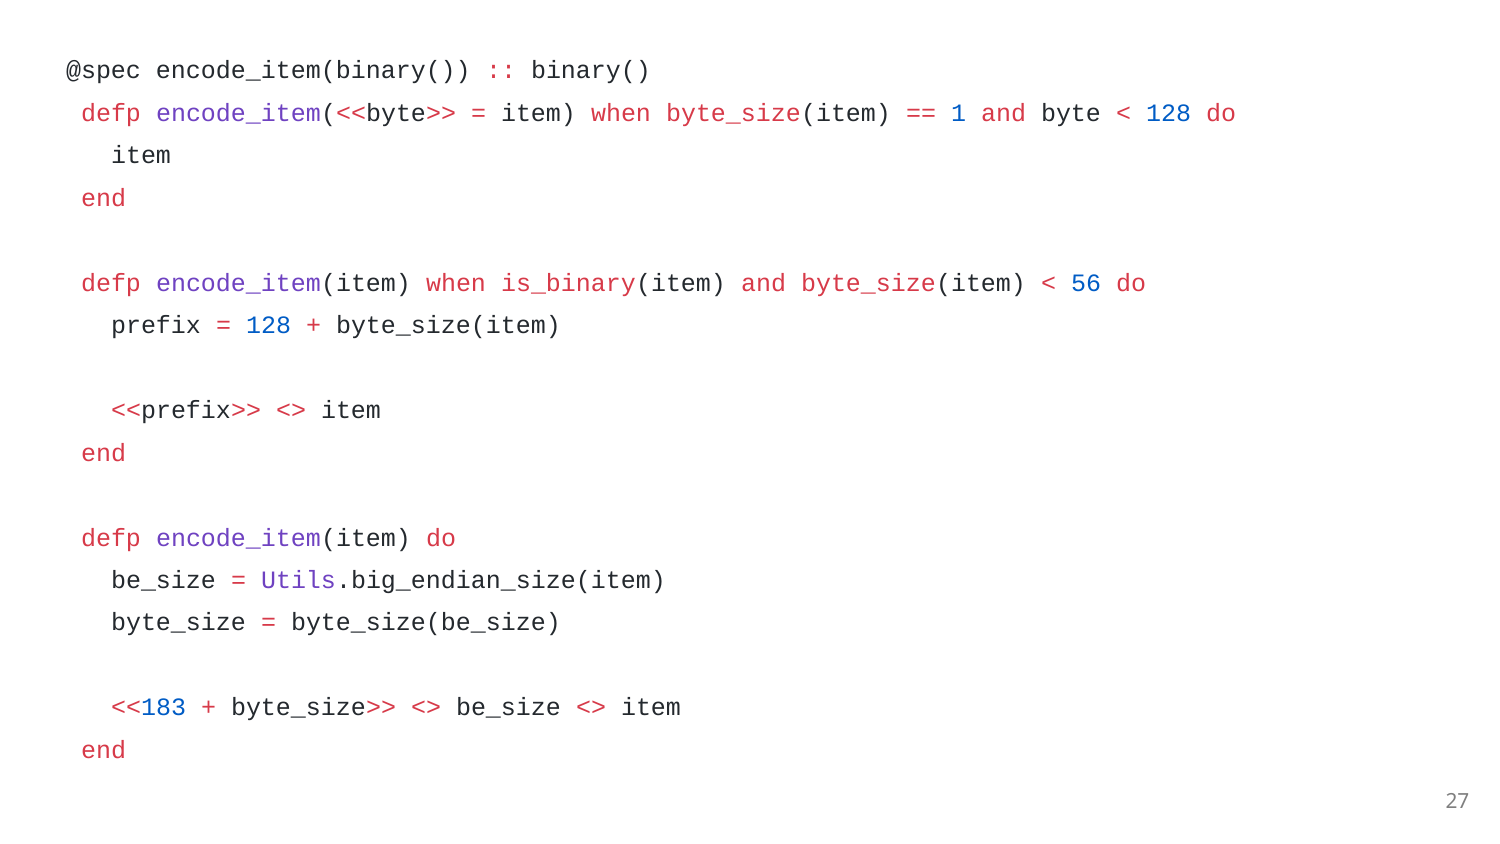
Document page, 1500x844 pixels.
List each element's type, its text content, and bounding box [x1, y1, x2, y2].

list @spec encode_item(binary()) :: binary() defp encode_item(<<byte>> = item) when byte_size(item) == 1 and byte < 128 do item end defp encode_item(item) when is_binary(item) and byte_size(item) < 56 do prefix = 128 + byte_size(item) <<prefix>> <> item end defp encode_item(item) do be_size = Utils.big_endian_size(item) byte_size = byte_size(be_size) <<183 + byte_size>> <> be_size <> item end [51, 26, 1449, 750]
slide_number ‹#› [1394, 769, 1484, 834]
